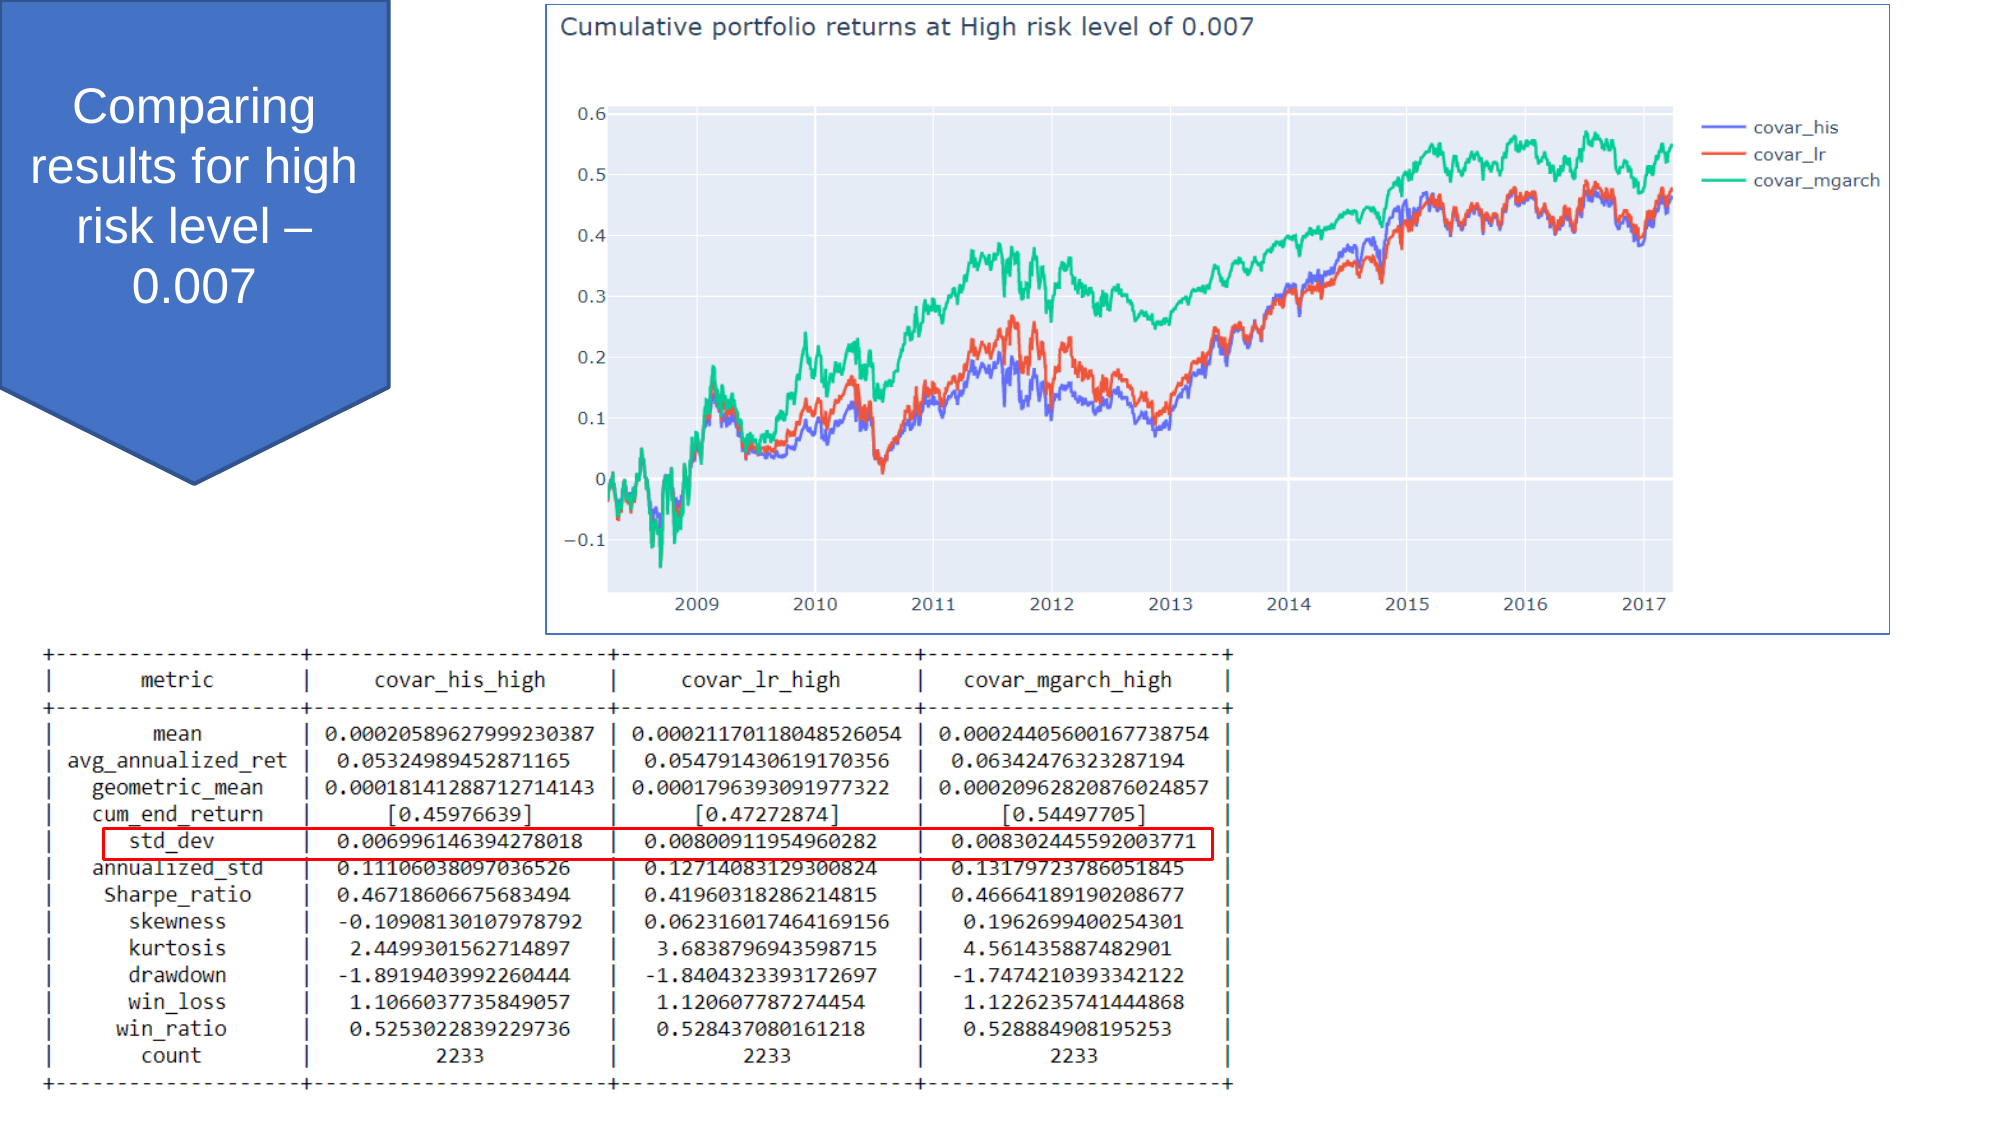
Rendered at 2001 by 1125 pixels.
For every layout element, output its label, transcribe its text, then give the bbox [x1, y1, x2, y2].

picture [546, 5, 1889, 634]
text_box Comparing results for high risk level – 0.007 [0, 0, 389, 484]
picture [31, 640, 1239, 1097]
